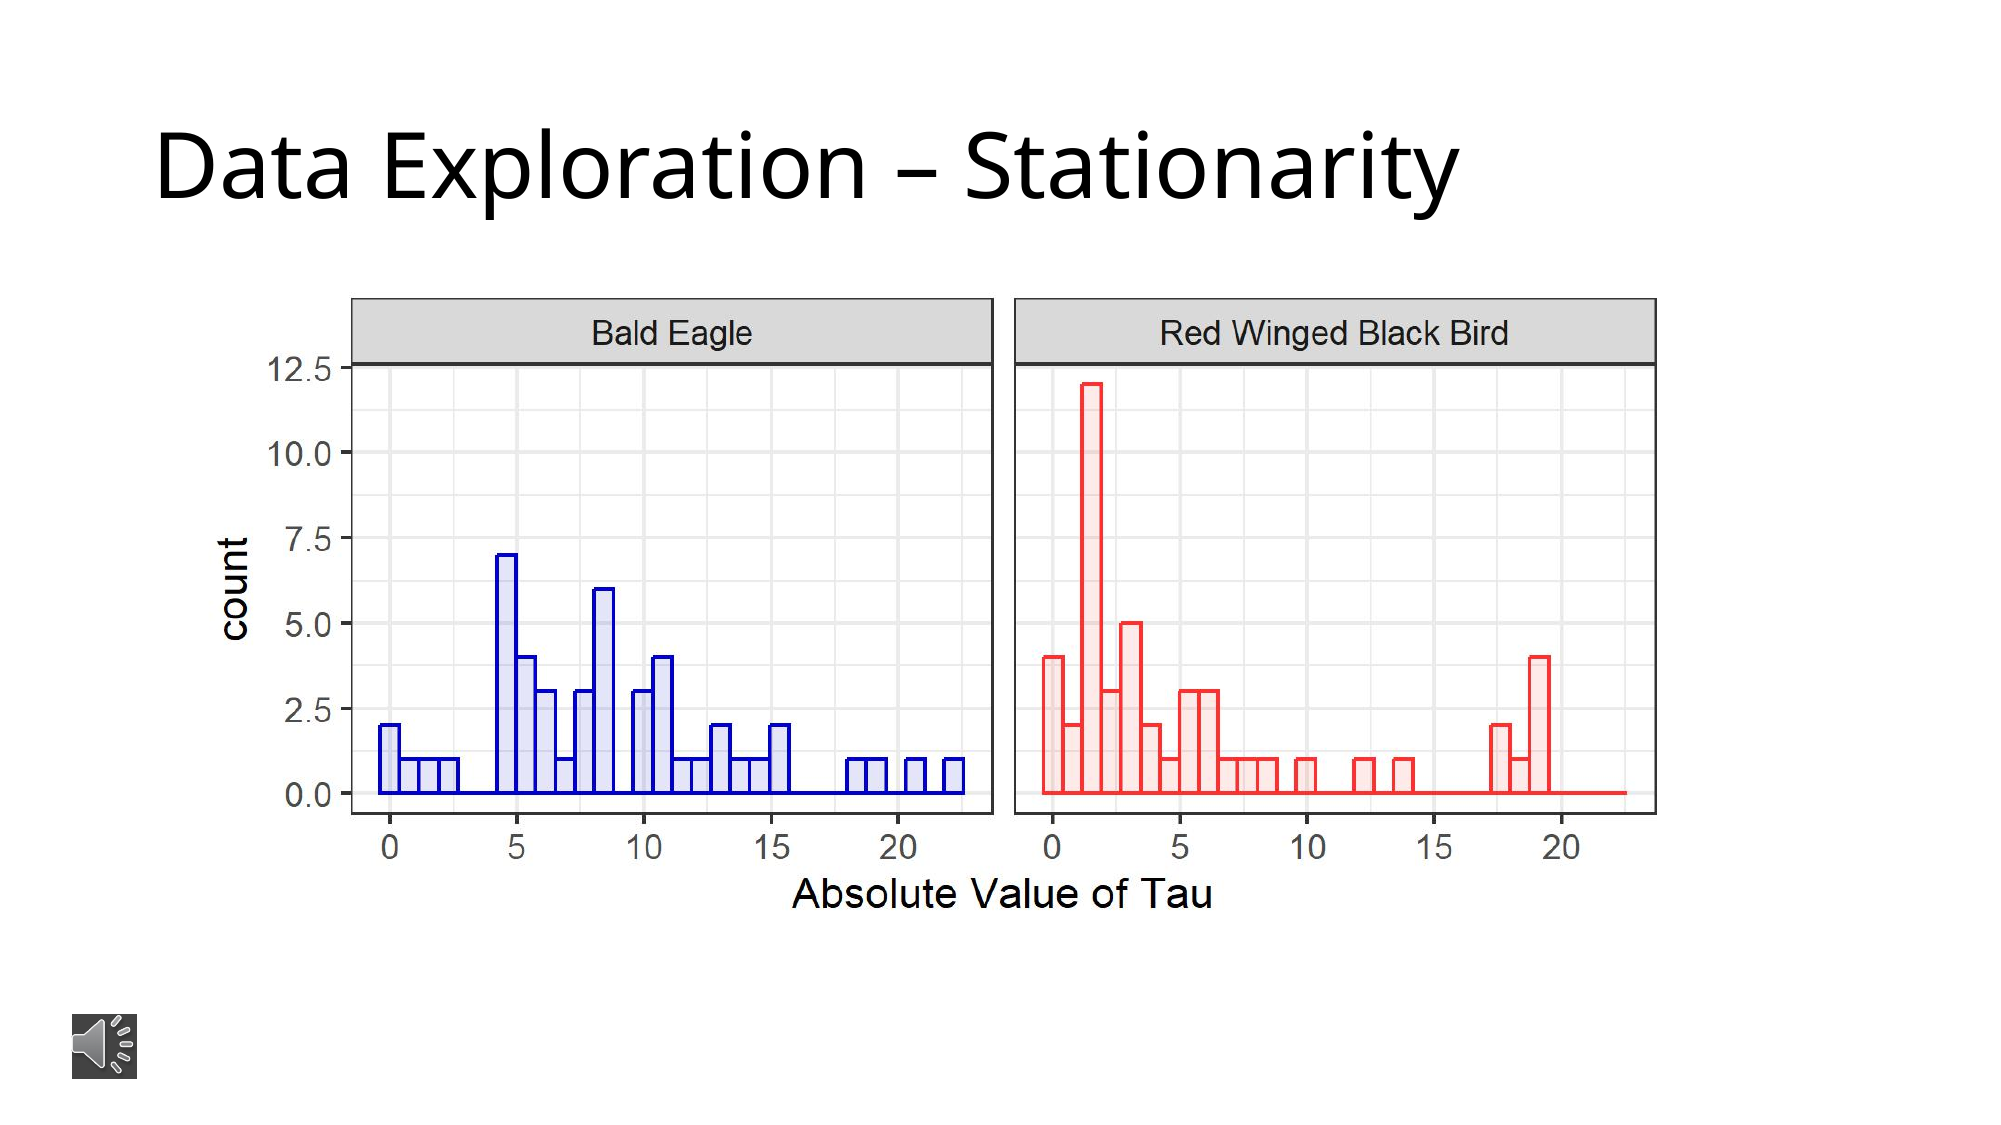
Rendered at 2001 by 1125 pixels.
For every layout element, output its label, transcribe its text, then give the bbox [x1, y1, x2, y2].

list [194, 277, 1677, 936]
title Data Exploration – Stationarity [137, 59, 1863, 278]
picture [70, 1012, 138, 1080]
